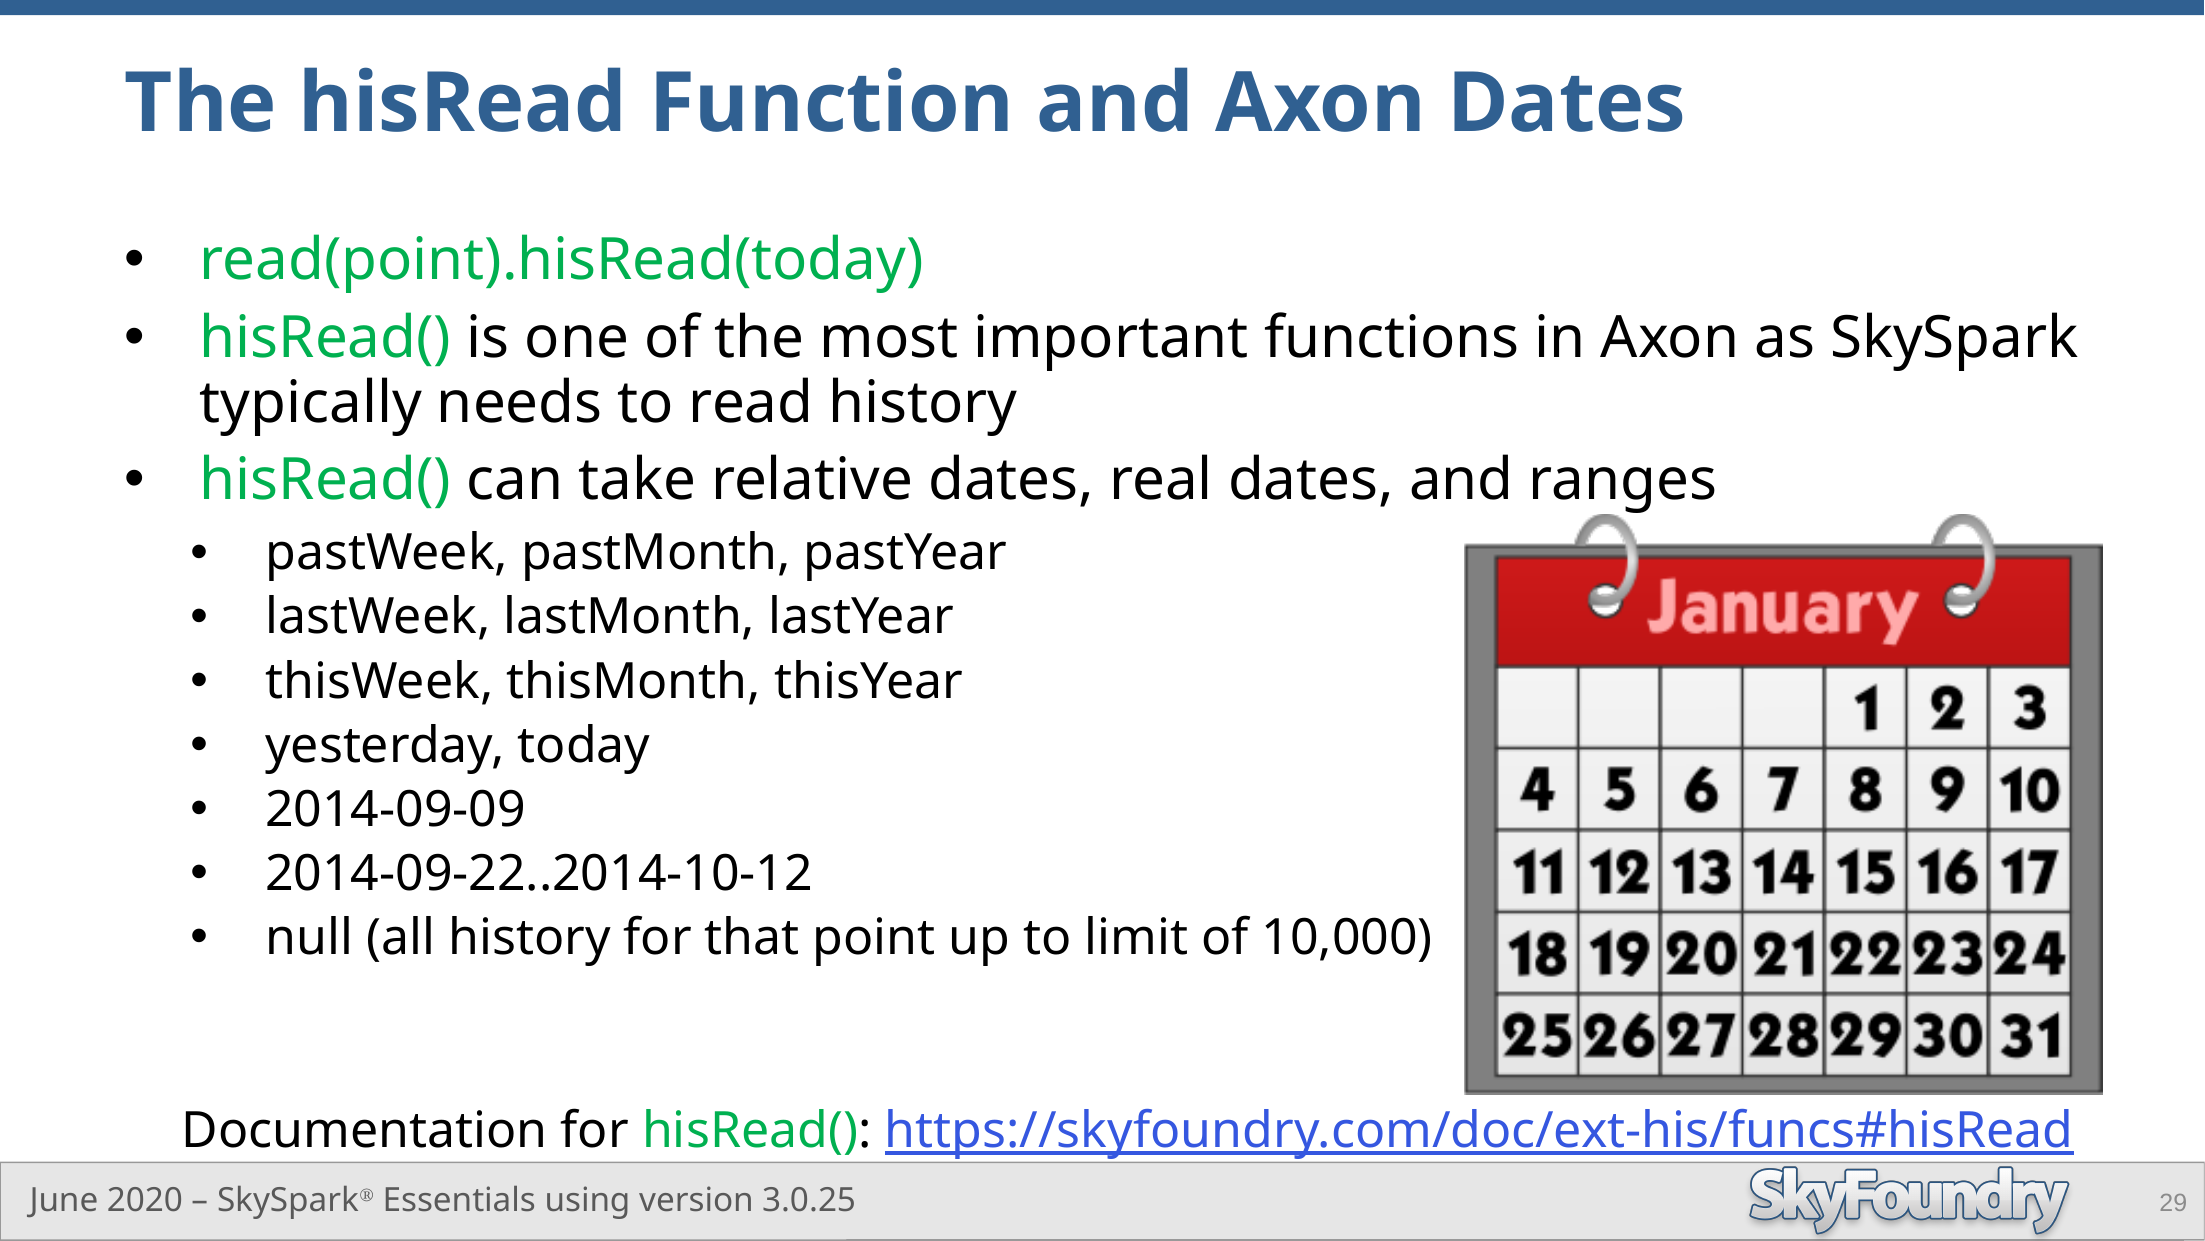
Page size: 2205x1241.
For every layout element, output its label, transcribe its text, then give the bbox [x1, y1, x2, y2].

picture [1464, 513, 2103, 1096]
list read(point).hisRead(today) hisRead() is one of the most important functions in Axon as SkySpark typically needs to read history hisRead() can take relative dates, real dates, and ranges pastWeek, pastMonth, pastYear lastWeek, lastMonth, lastYear thisWeek, thisMonth, thisYear yesterday, today 2014-09-09 2014-09-22..2014-10-12 null (all history for that point up to limit of 10,000) [110, 220, 2094, 1109]
picture [1739, 1236, 2076, 1241]
title The hisRead Function and Axon Dates [110, 49, 2094, 158]
text_box Documentation for hisRead(): https://skyfoundry.com/doc/ext-his/funcs#hisRead [127, 1098, 2111, 1166]
picture [1739, 1166, 2076, 1170]
slide_number 29 [1706, 1170, 2203, 1236]
